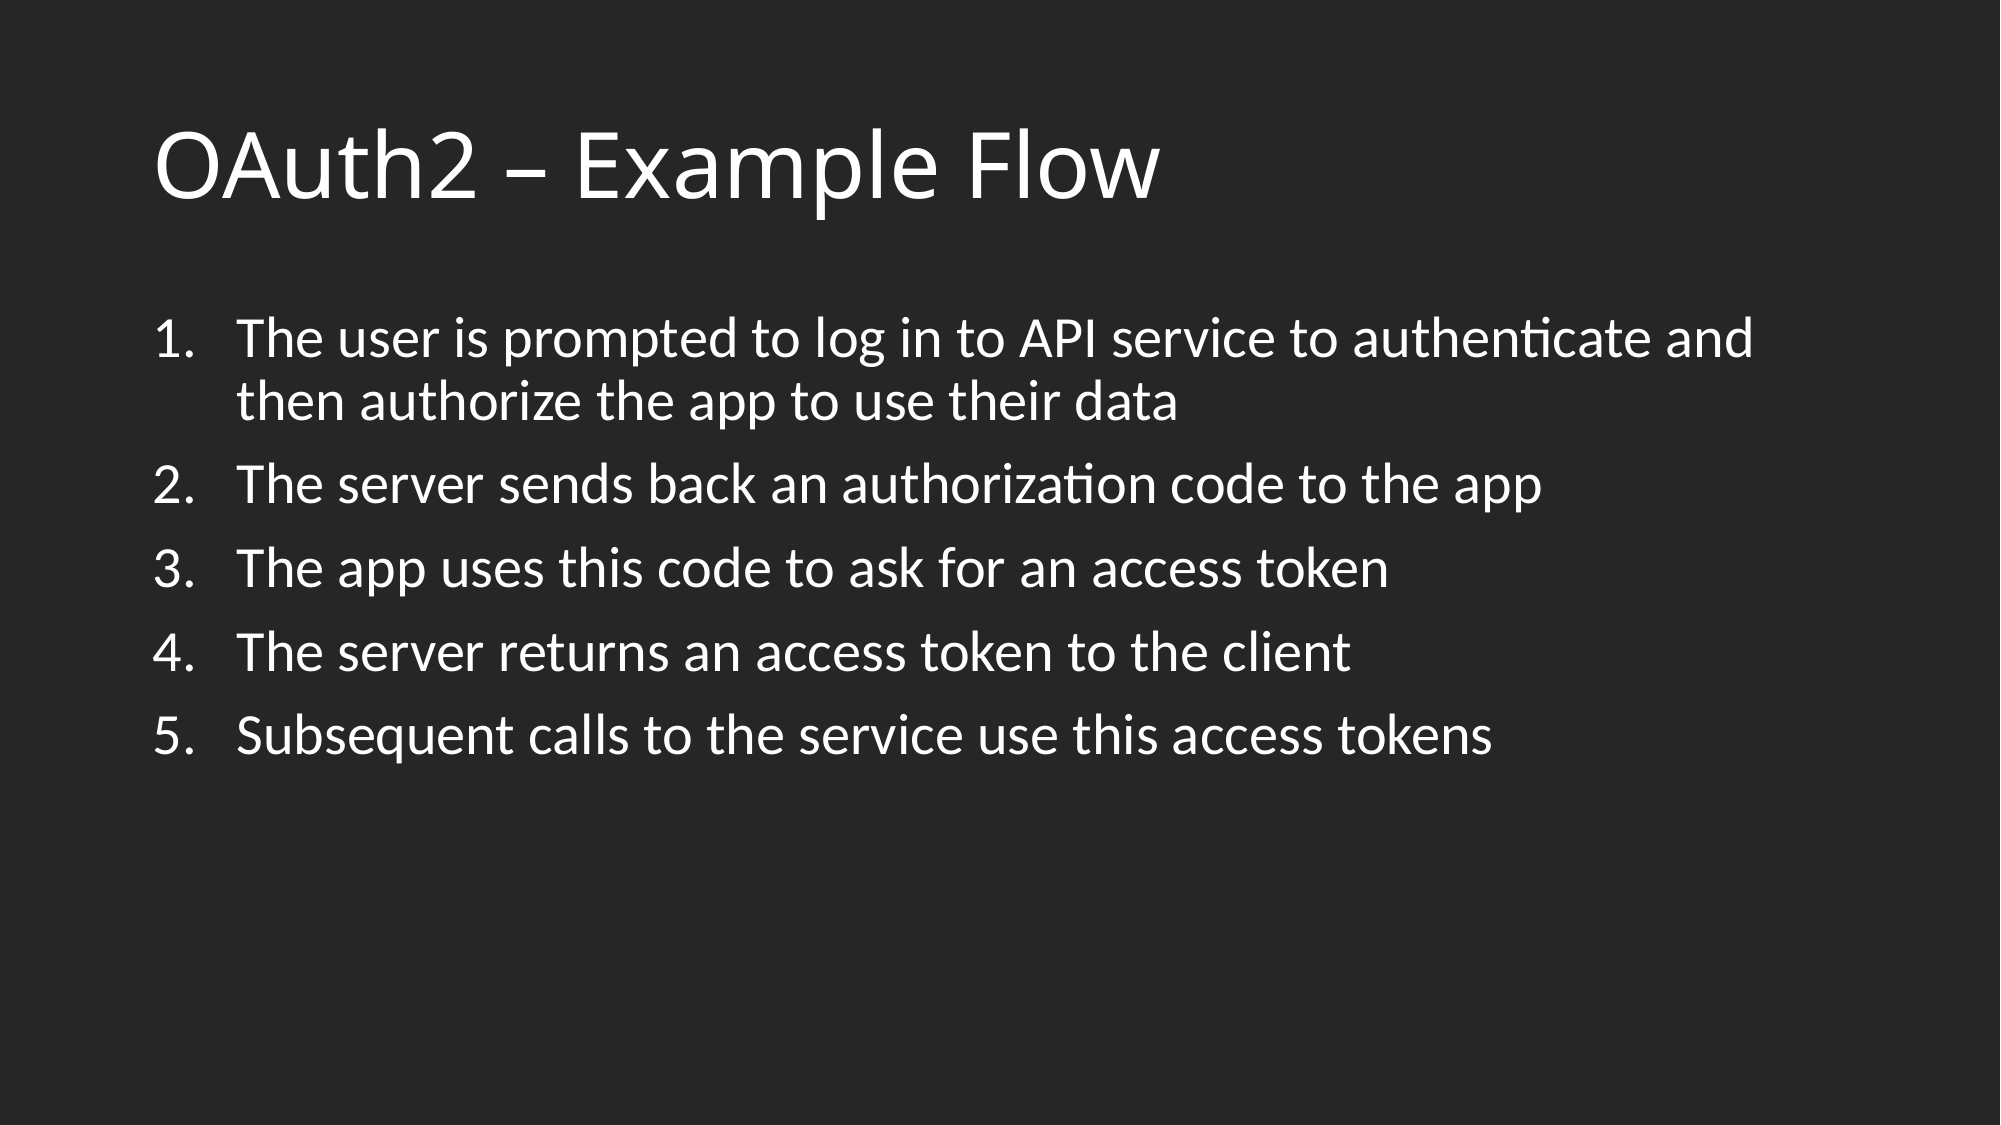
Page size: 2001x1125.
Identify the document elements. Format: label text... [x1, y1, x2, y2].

list The user is prompted to log in to API service to authenticate and then authorize the app to use their data The server sends back an authorization code to the app The app uses this code to ask for an access token The server returns an access token to the client Subsequent calls to the service use this access tokens [137, 299, 1863, 1014]
title OAuth2 – Example Flow [137, 59, 1863, 278]
